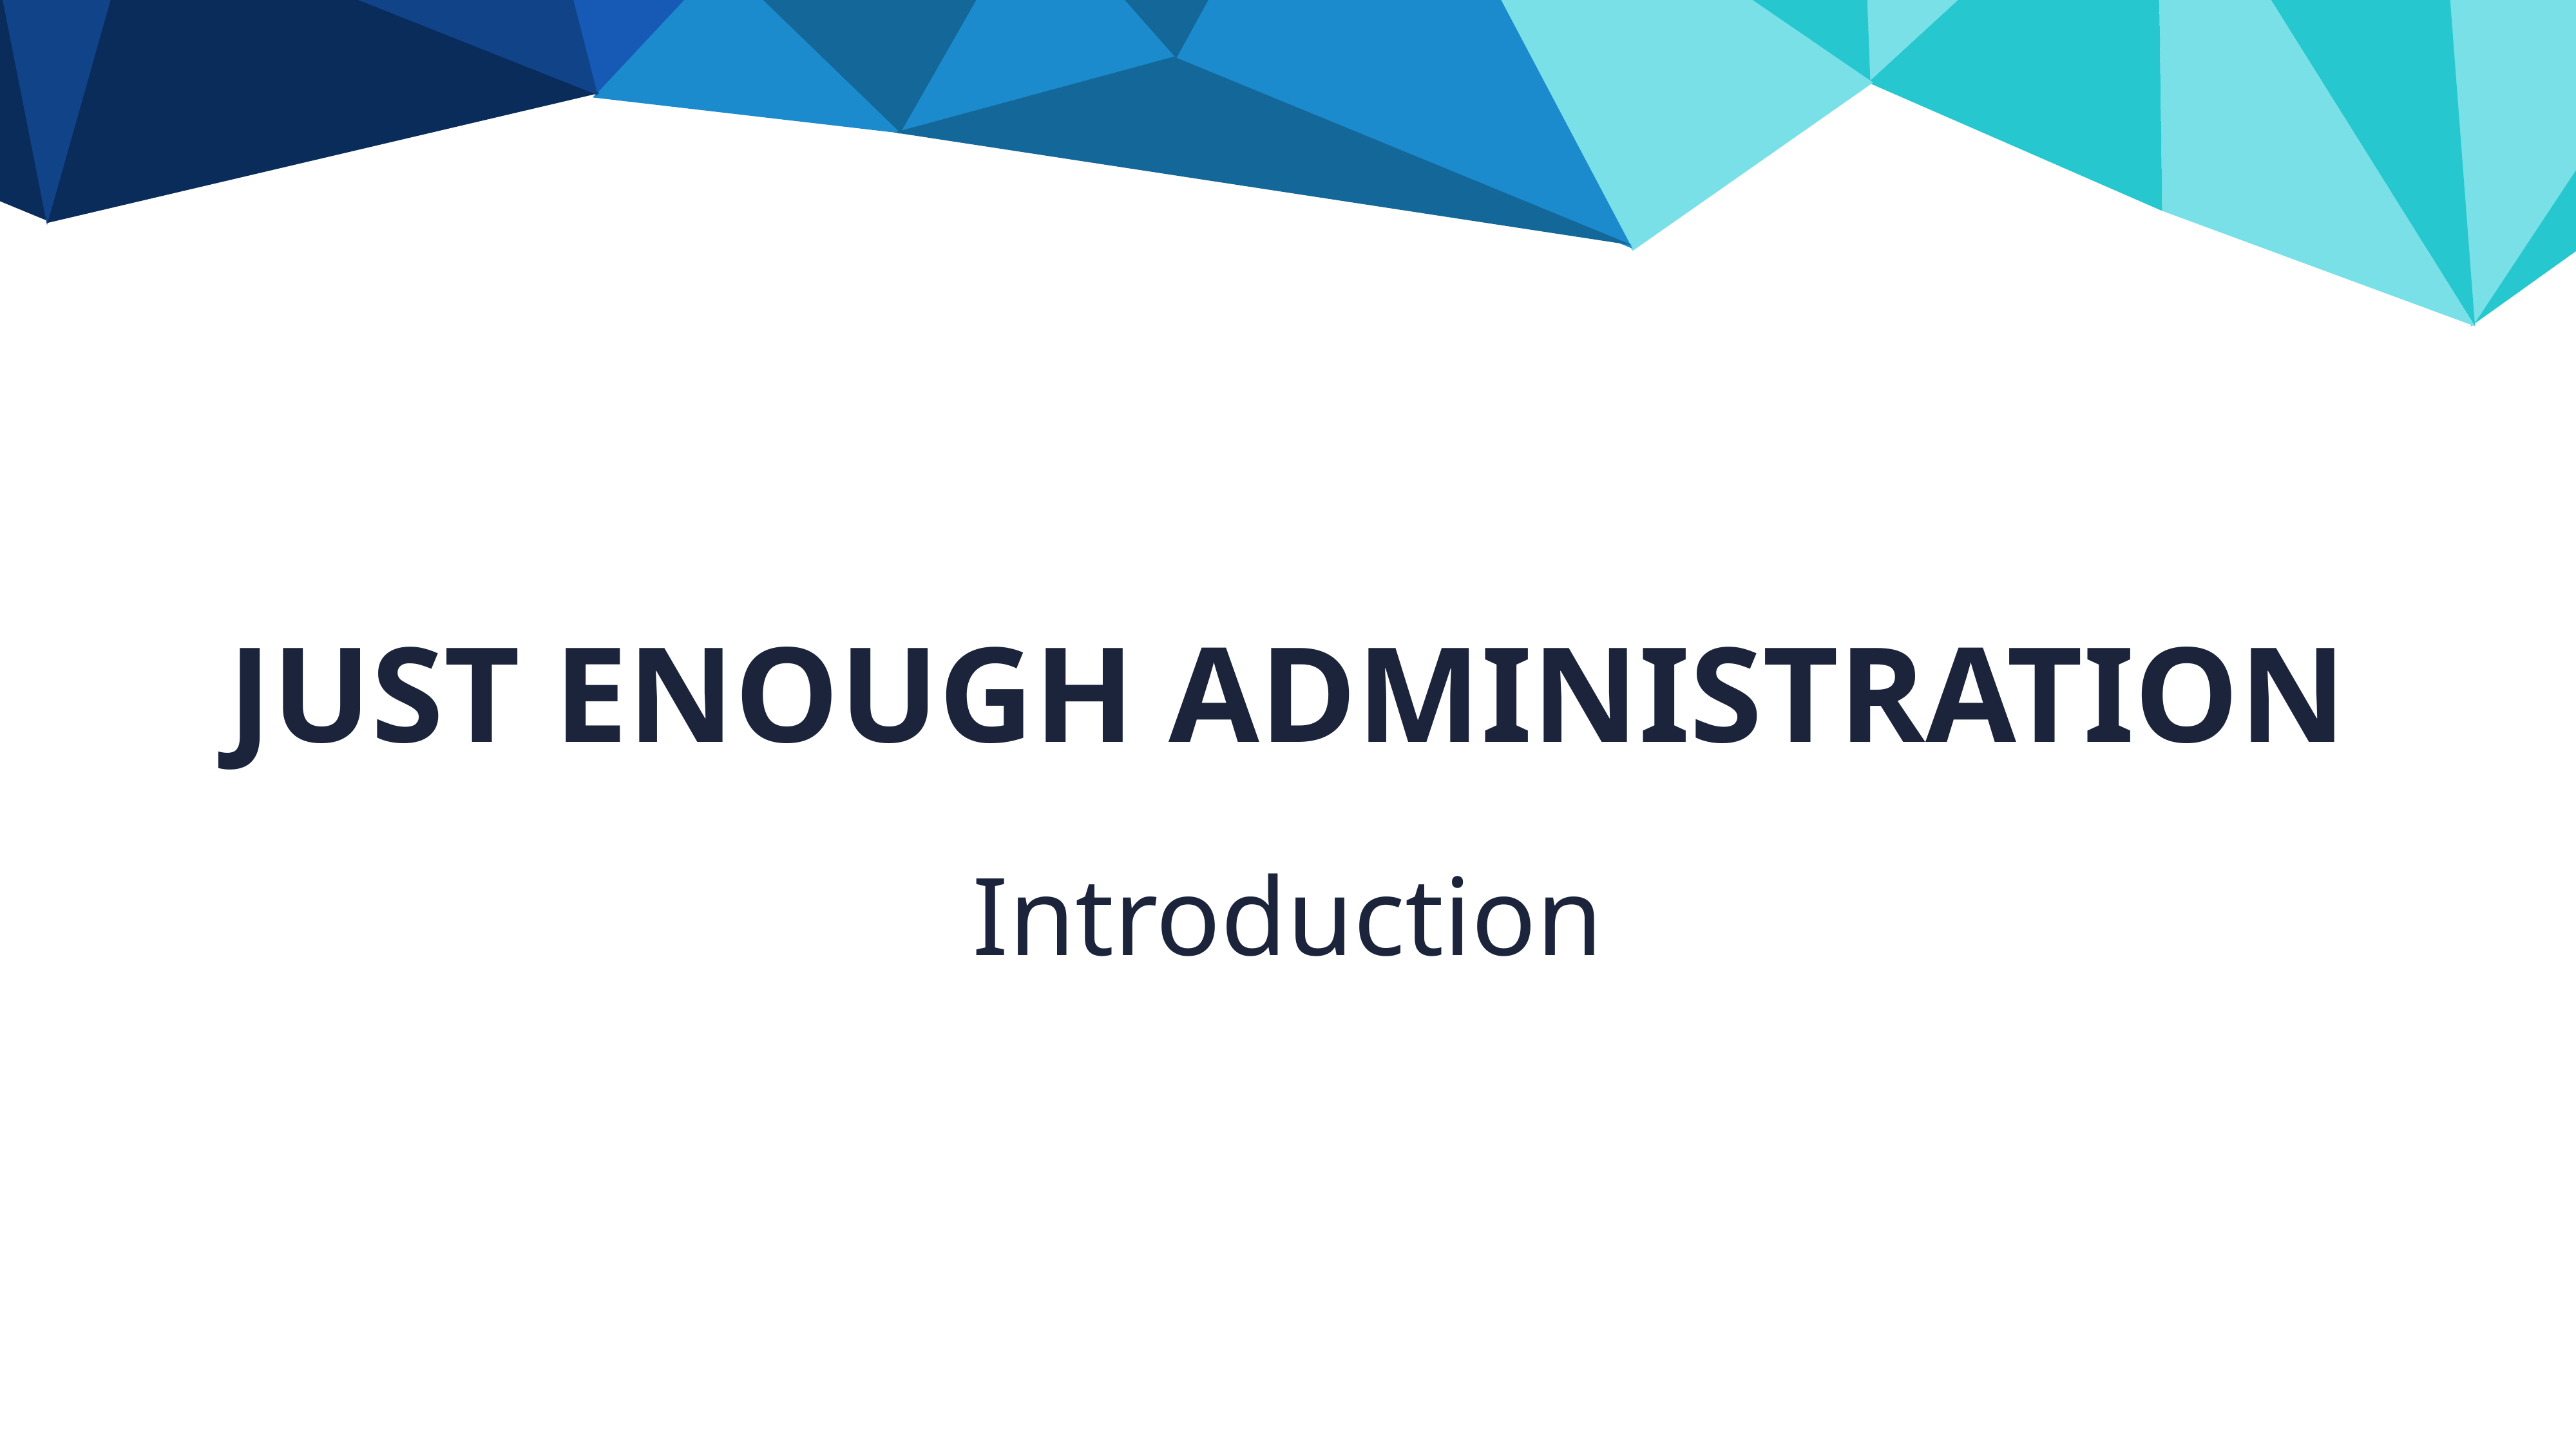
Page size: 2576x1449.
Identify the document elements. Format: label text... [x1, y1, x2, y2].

text_box Introduction [538, 843, 2038, 1032]
text_box JUST ENOUGH ADMINISTRATION [202, 605, 2374, 844]
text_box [0, 0, 2576, 327]
